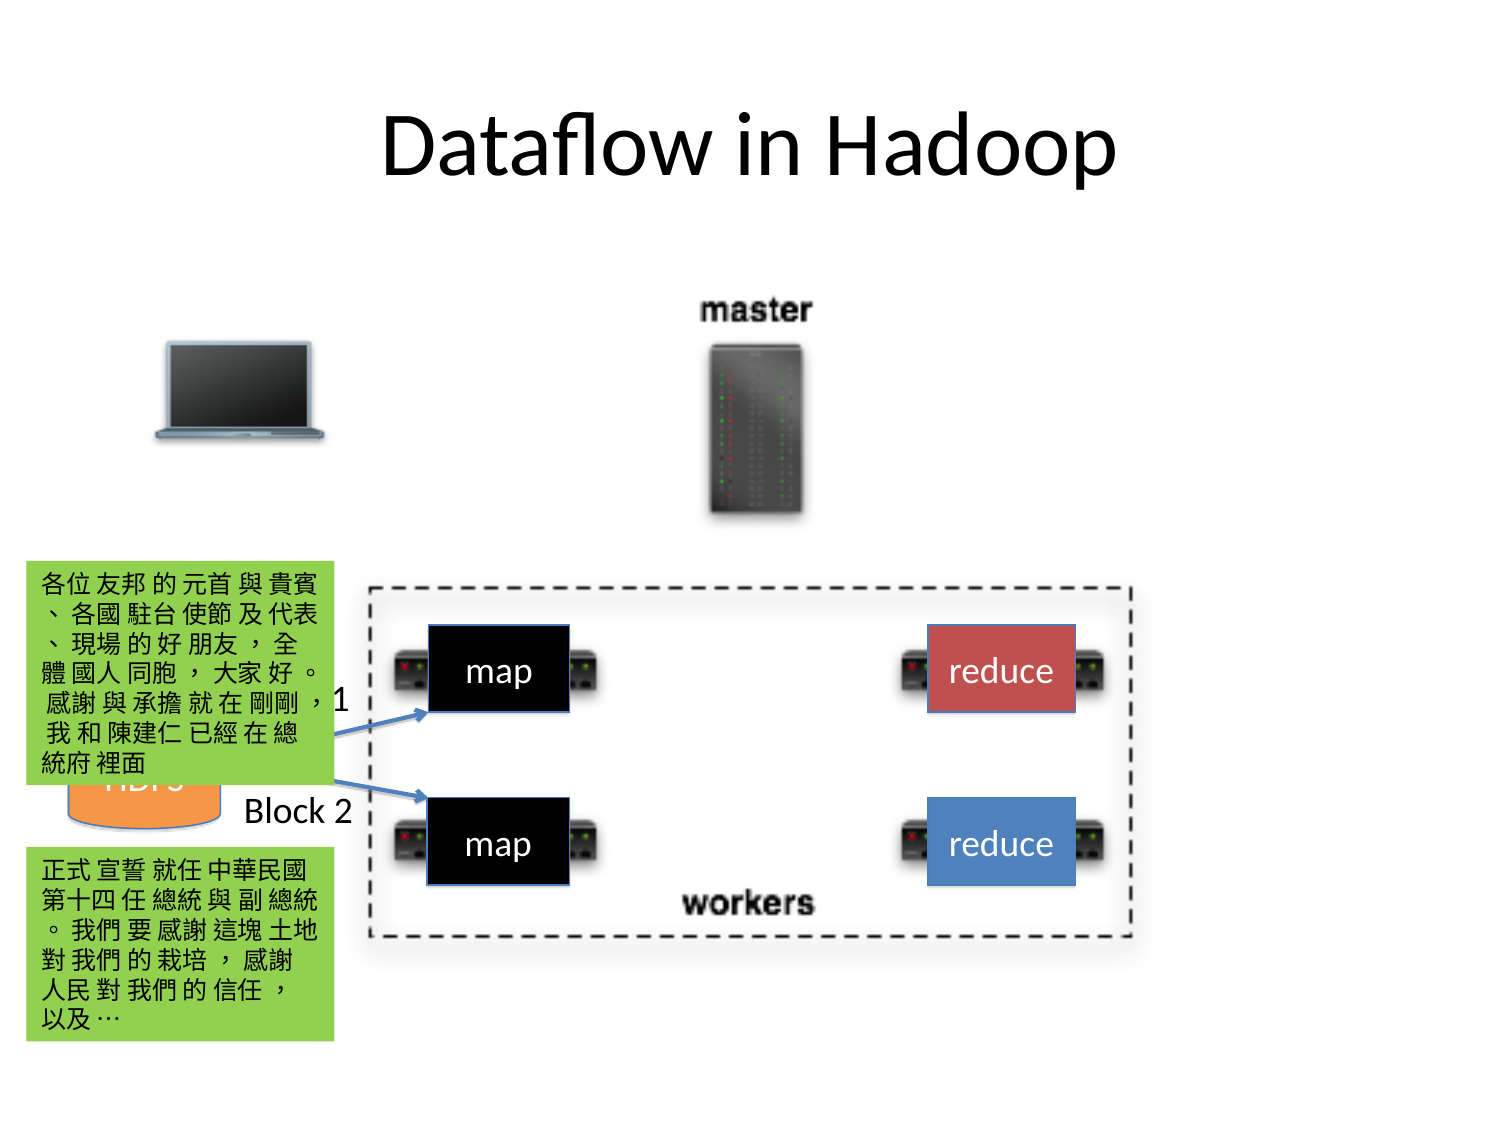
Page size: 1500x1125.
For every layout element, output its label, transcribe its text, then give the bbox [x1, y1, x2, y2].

text_box 正式 宣誓 就任 中華民國 第十四 任 總統 與 副 總統 。 我們 要 感謝 這塊 土地 對 我們 的 栽培 ， 感謝 人民 對 我們 的 信任 ， 以及 … [26, 846, 335, 1042]
text_box 各位 友邦 的 元首 與 貴賓 、 各國 駐台 使節 及 代表 、 現場 的 好 朋友 ， 全體 國人 同胞 ， 大家 好 。 感謝 與 承擔 就 在 剛剛 ， 我 和 陳建仁 已經 在 總統府 裡面 [26, 560, 69, 786]
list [74, 262, 1426, 1006]
title Dataflow in Hadoop [75, 45, 1425, 233]
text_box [220, 665, 421, 840]
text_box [426, 624, 1076, 886]
picture [145, 334, 335, 453]
